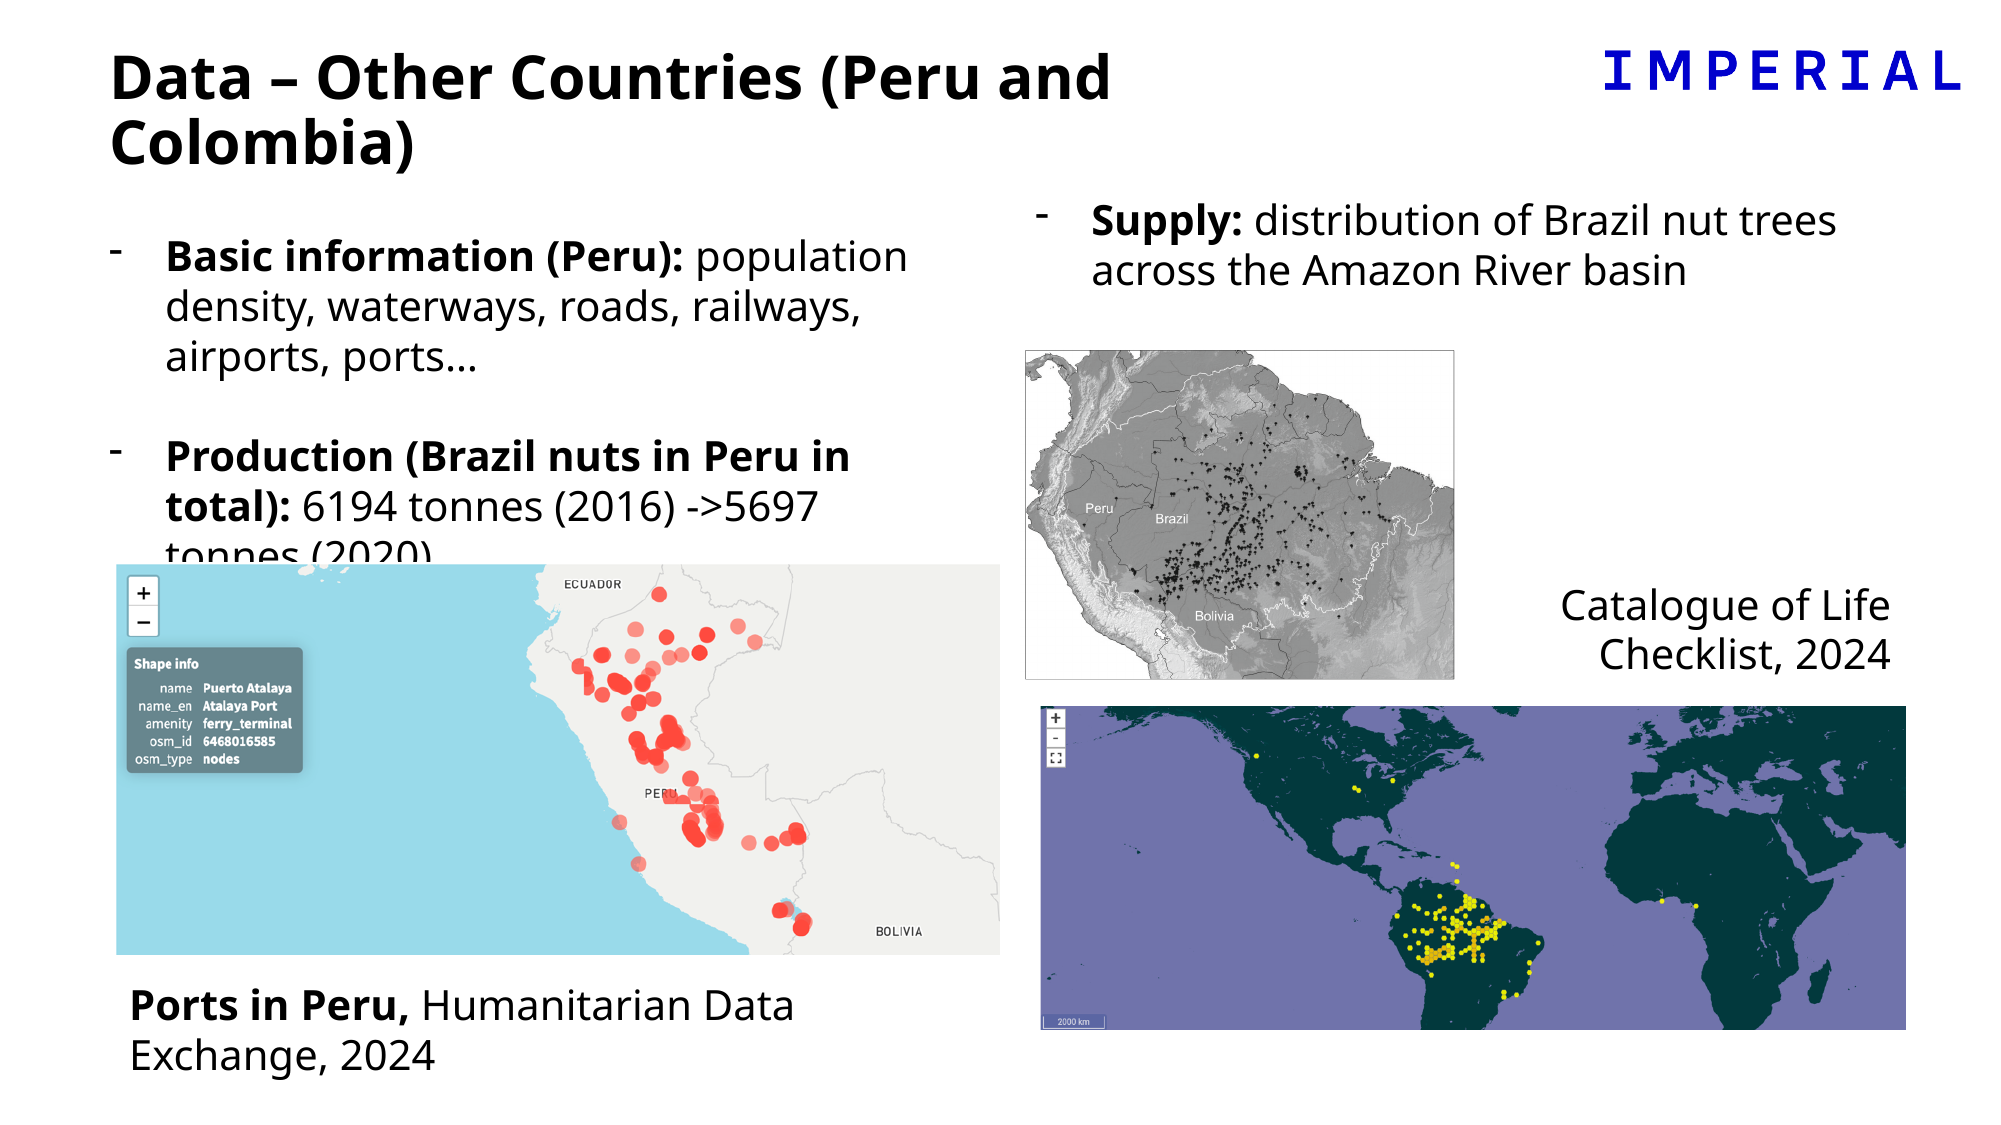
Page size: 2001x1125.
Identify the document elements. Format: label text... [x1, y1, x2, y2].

picture [1040, 705, 1907, 1030]
picture [1585, 23, 1974, 112]
picture [113, 561, 1001, 956]
text_box Ports in Peru, Humanitarian Data Exchange, 2024 [114, 970, 1000, 1086]
text_box Supply: distribution of Brazil nut trees across the Amazon River basin [1020, 186, 1906, 301]
text_box Basic information (Peru): population density, waterways, roads, railways, airports, ports… Production (Brazil nuts in Peru in total): 6194 tonnes (2016) ->5697 tonnes (2020) [94, 222, 980, 588]
text_box Catalogue of Life Checklist, 2024 [1437, 570, 1906, 686]
title Data – Other Countries (Peru and Colombia) [94, 39, 1421, 187]
picture [1019, 348, 1458, 681]
